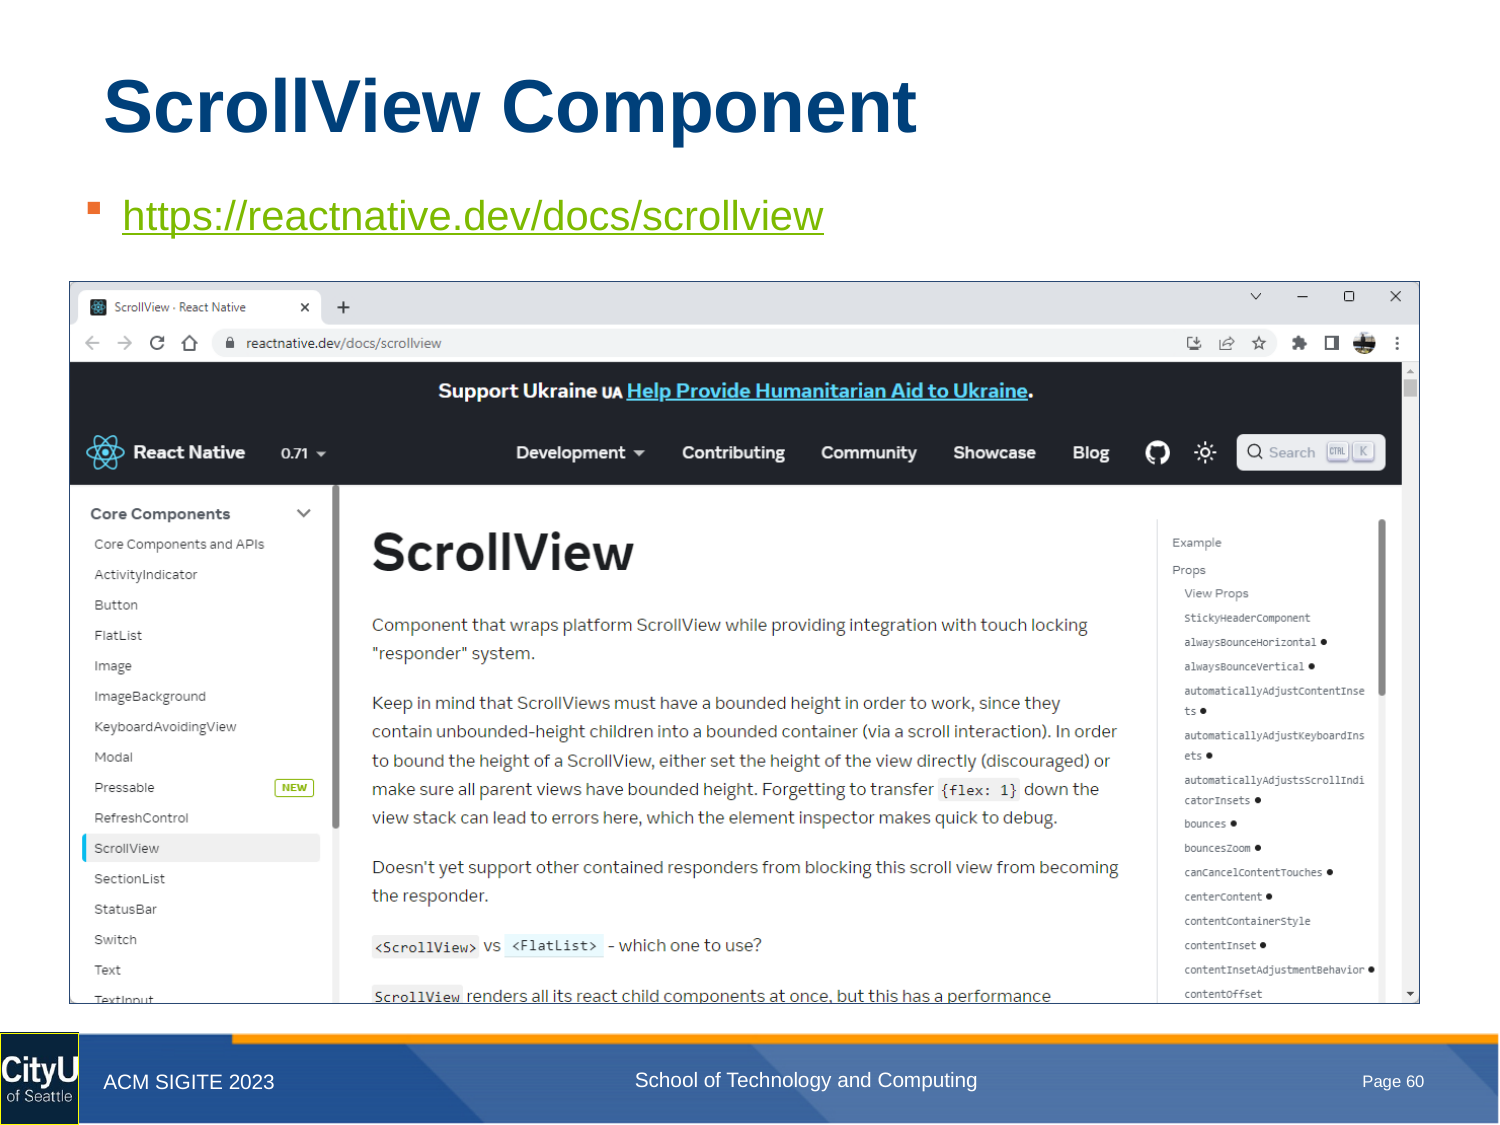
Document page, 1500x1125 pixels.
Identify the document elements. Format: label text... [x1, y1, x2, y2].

picture [0, 1032, 1500, 1125]
picture [1, 1034, 78, 1124]
picture [68, 281, 1420, 1004]
list https://reactnative.dev/docs/scrollview [69, 180, 1451, 270]
title ScrollView Component [88, 49, 1451, 180]
